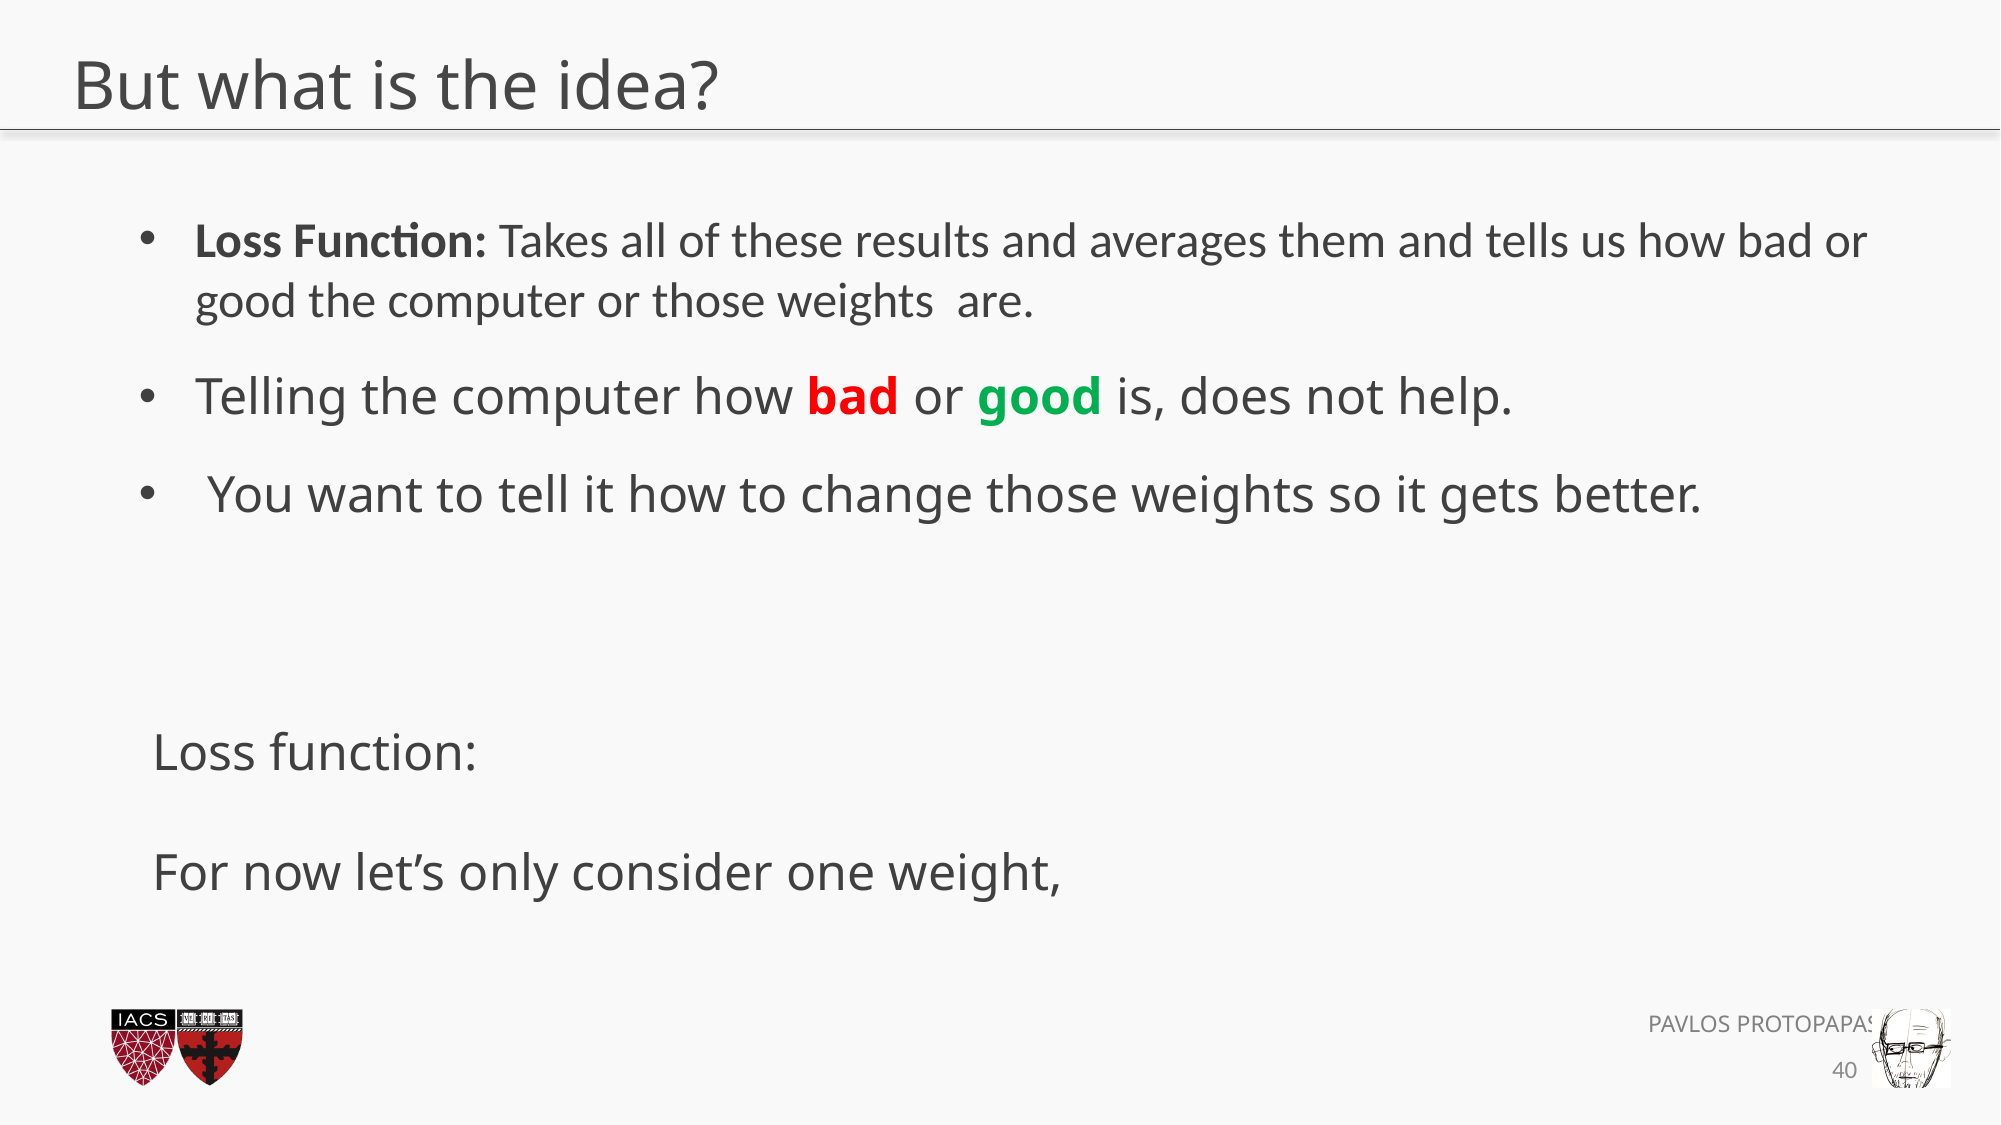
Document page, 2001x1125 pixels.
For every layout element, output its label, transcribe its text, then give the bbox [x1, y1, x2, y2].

text_box Loss Function: Takes all of these results and averages them and tells us how bad or good the computer or those weights are. Telling the computer how bad or good is, does not help. You want to tell it how to change those weights so it gets better. [123, 199, 1913, 530]
picture [1872, 1009, 1951, 1088]
slide_number 40 [1405, 1038, 1873, 1099]
title But what is the idea? [57, 35, 1943, 162]
picture [109, 1009, 243, 1086]
